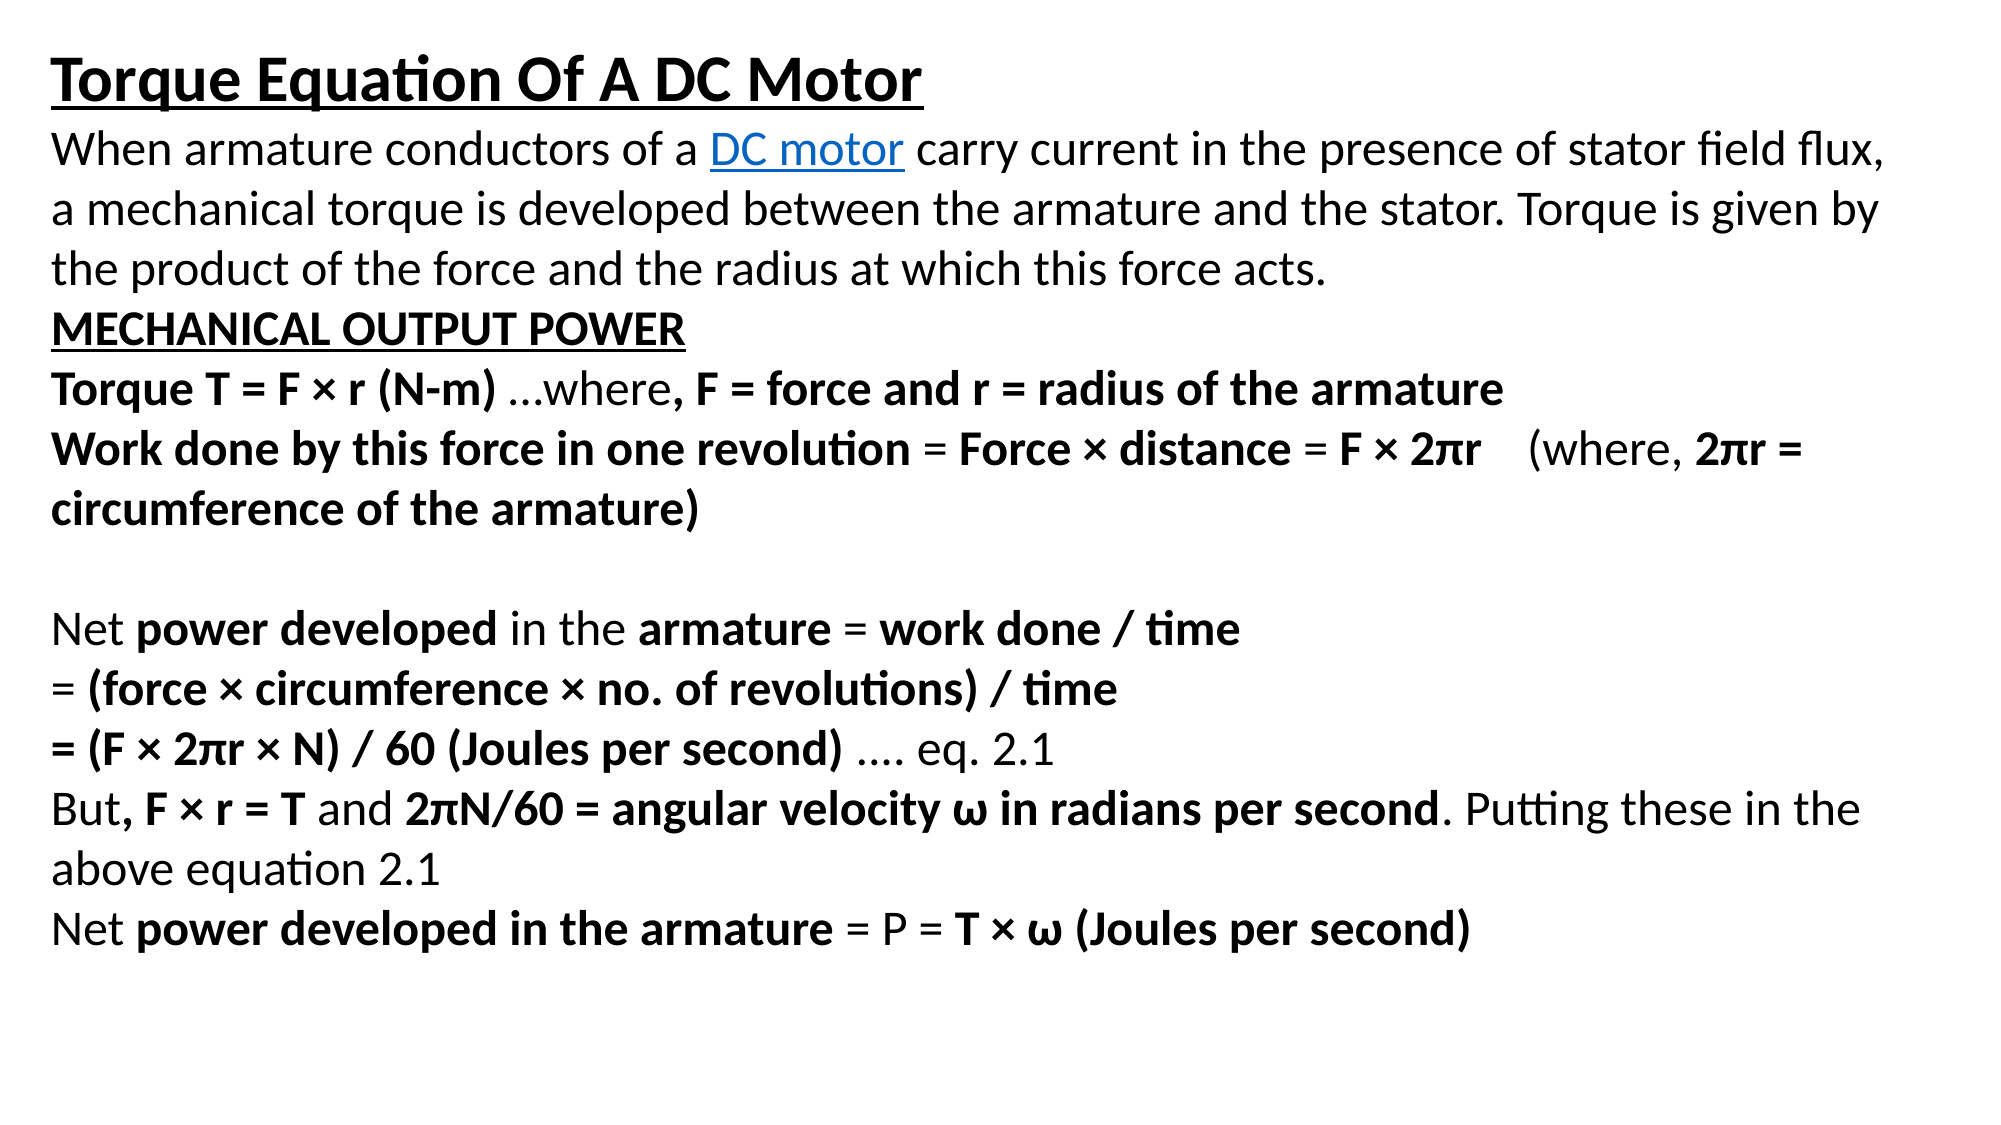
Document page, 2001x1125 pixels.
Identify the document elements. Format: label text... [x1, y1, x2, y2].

text_box Torque Equation Of A DC Motor When armature conductors of a DC motor carry current in the presence of stator field flux, a mechanical torque is developed between the armature and the stator. Torque is given by the product of the force and the radius at which this force acts. MECHANICAL OUTPUT POWER Torque T = F × r (N-m) …where, F = force and r = radius of the armature Work done by this force in one revolution = Force × distance = F × 2πr (where, 2πr = circumference of the armature) Net power developed in the armature = work done / time = (force × circumference × no. of revolutions) / time = (F × 2πr × N) / 60 (Joules per second) .... eq. 2.1 But, F × r = T and 2πN/60 = angular velocity ω in radians per second. Putting these in the above equation 2.1 Net power developed in the armature = P = T × ω (Joules per second) [36, 27, 1920, 963]
